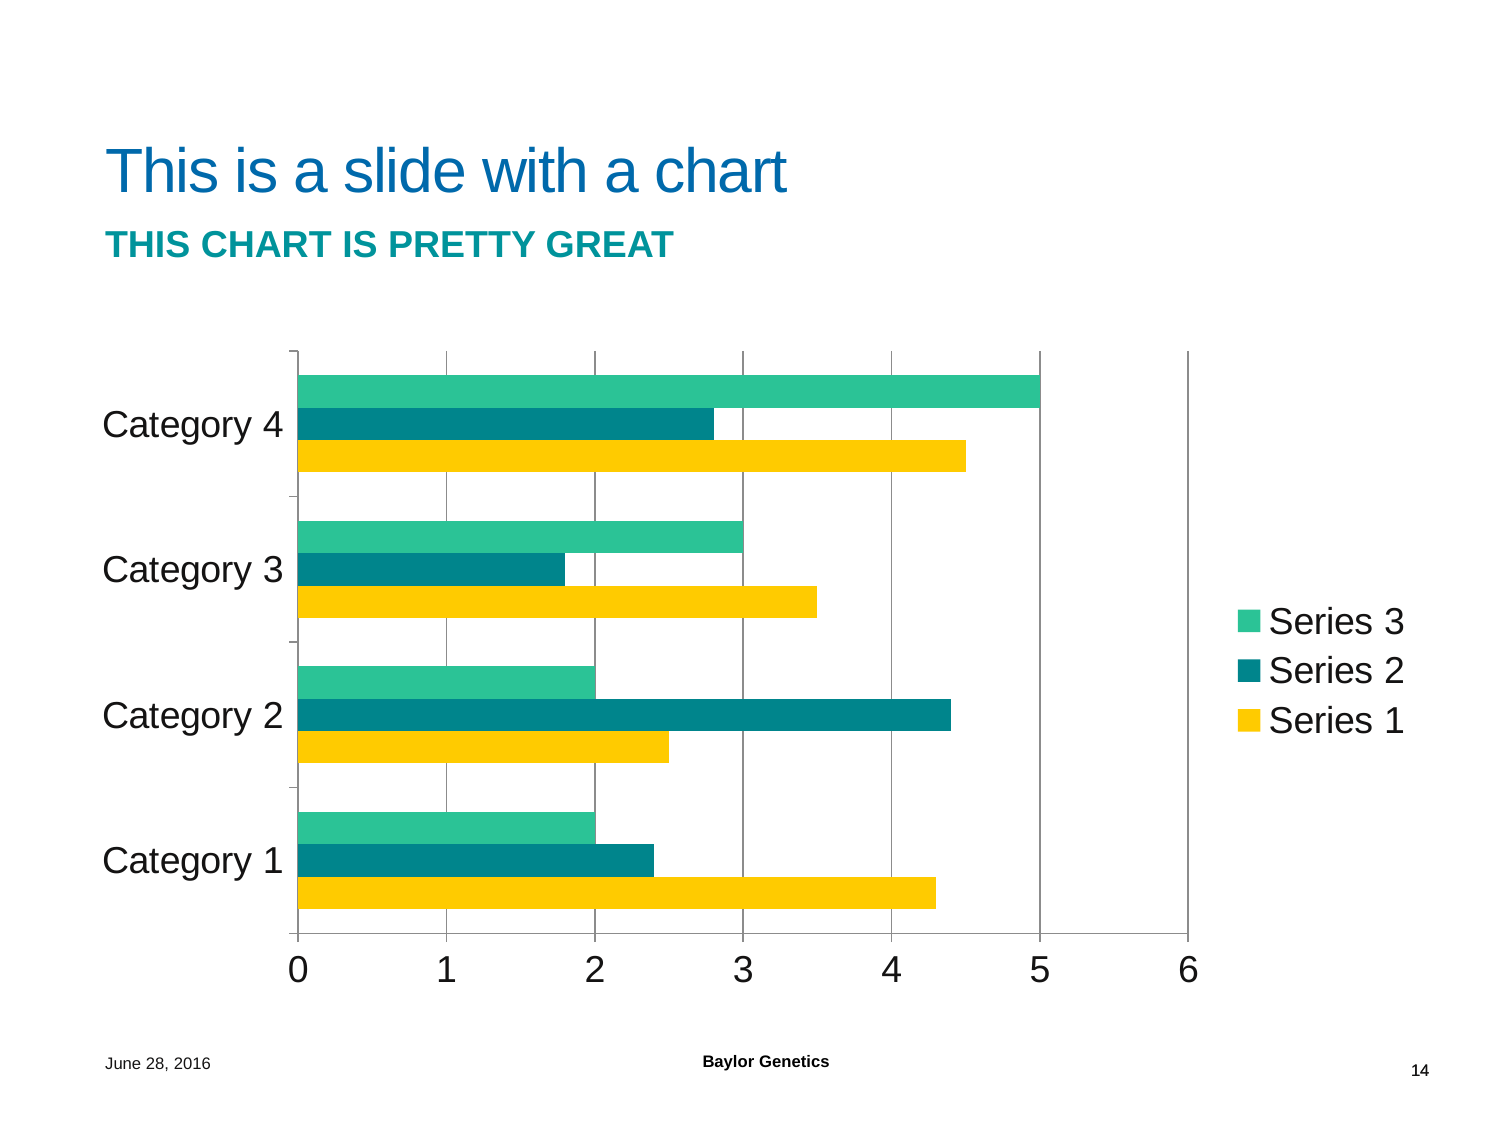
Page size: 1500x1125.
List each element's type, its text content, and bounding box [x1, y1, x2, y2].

title This is a slide with a chart [75, 9, 887, 213]
list June 28, 2016 [75, 1037, 469, 1081]
list This chart is pretty great [75, 212, 697, 274]
chart [74, 337, 1430, 1004]
